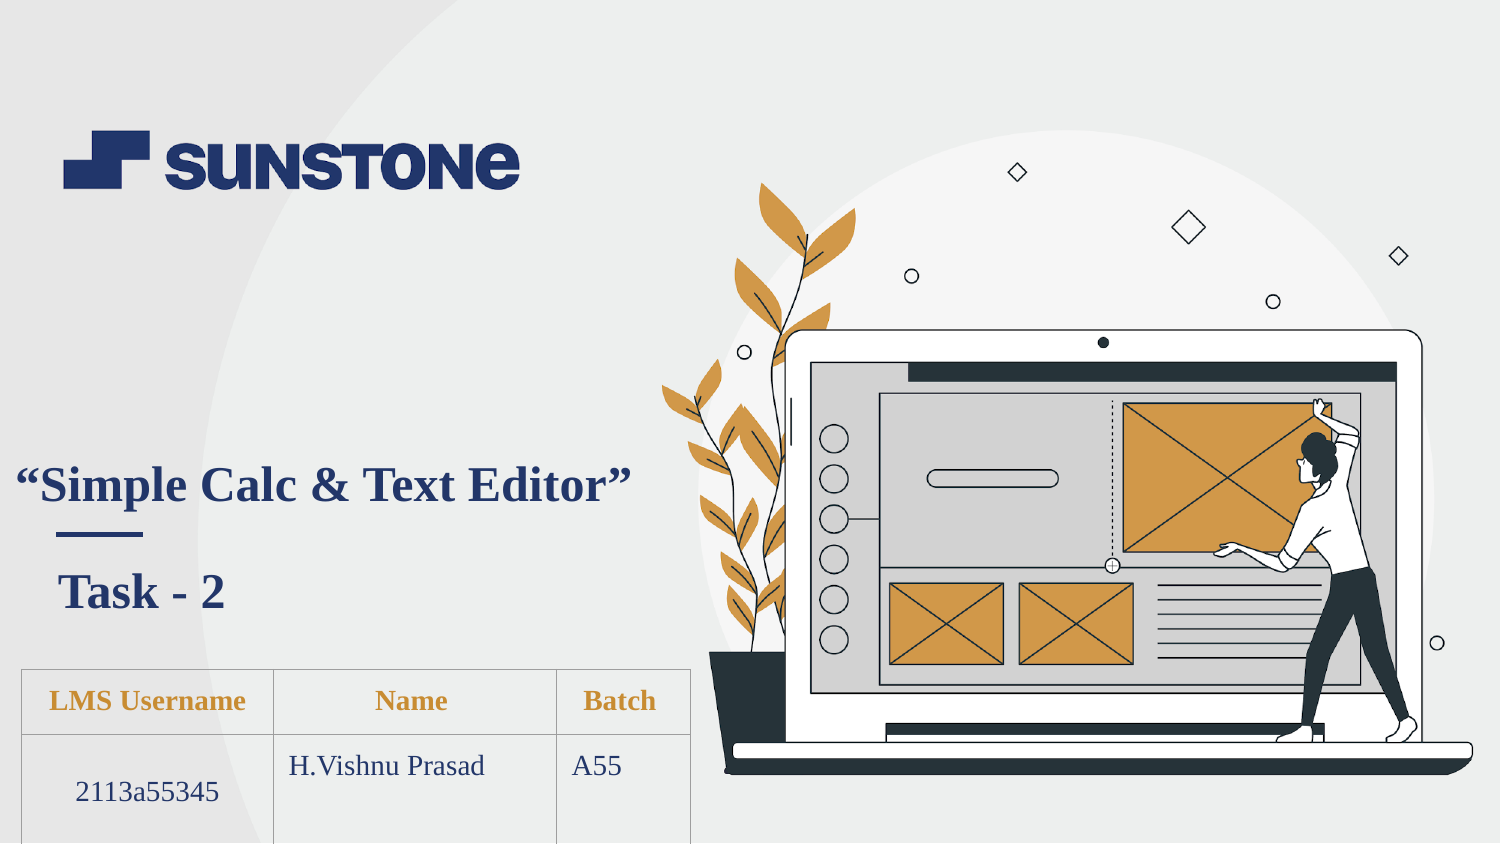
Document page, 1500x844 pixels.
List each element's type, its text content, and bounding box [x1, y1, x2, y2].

table_header Name [274, 670, 556, 734]
table_cell A55 [557, 735, 690, 844]
picture [0, 0, 1500, 843]
table_header LMS Username [22, 670, 273, 734]
table_header Batch [557, 670, 690, 734]
table_cell H.Vishnu Prasad [274, 735, 556, 844]
table_cell 2113a55345 [22, 735, 273, 844]
list “Simple Calc & Text Editor” [0, 443, 669, 516]
list Task - 2 [42, 551, 649, 624]
